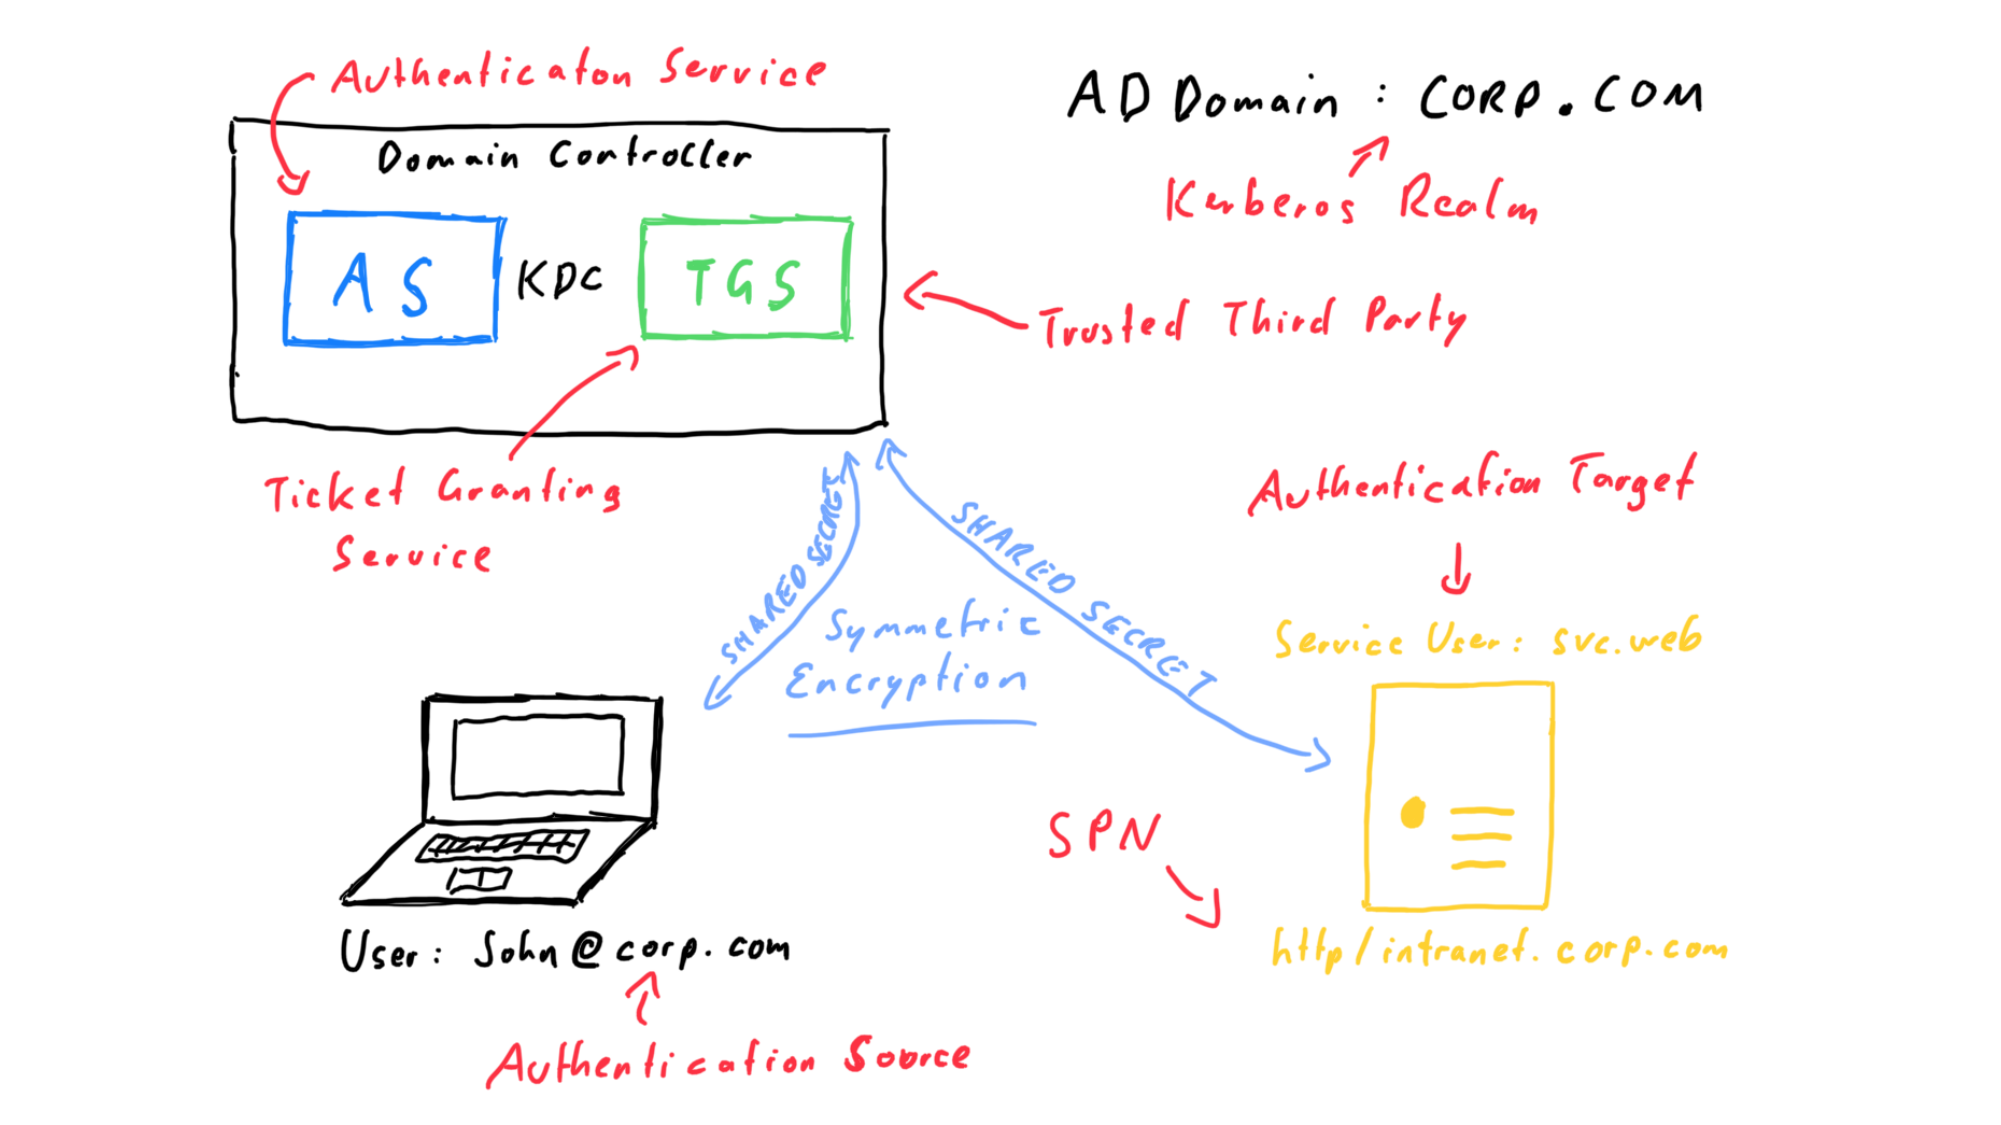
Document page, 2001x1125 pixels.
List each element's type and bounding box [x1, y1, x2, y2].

picture [173, 0, 1826, 1125]
